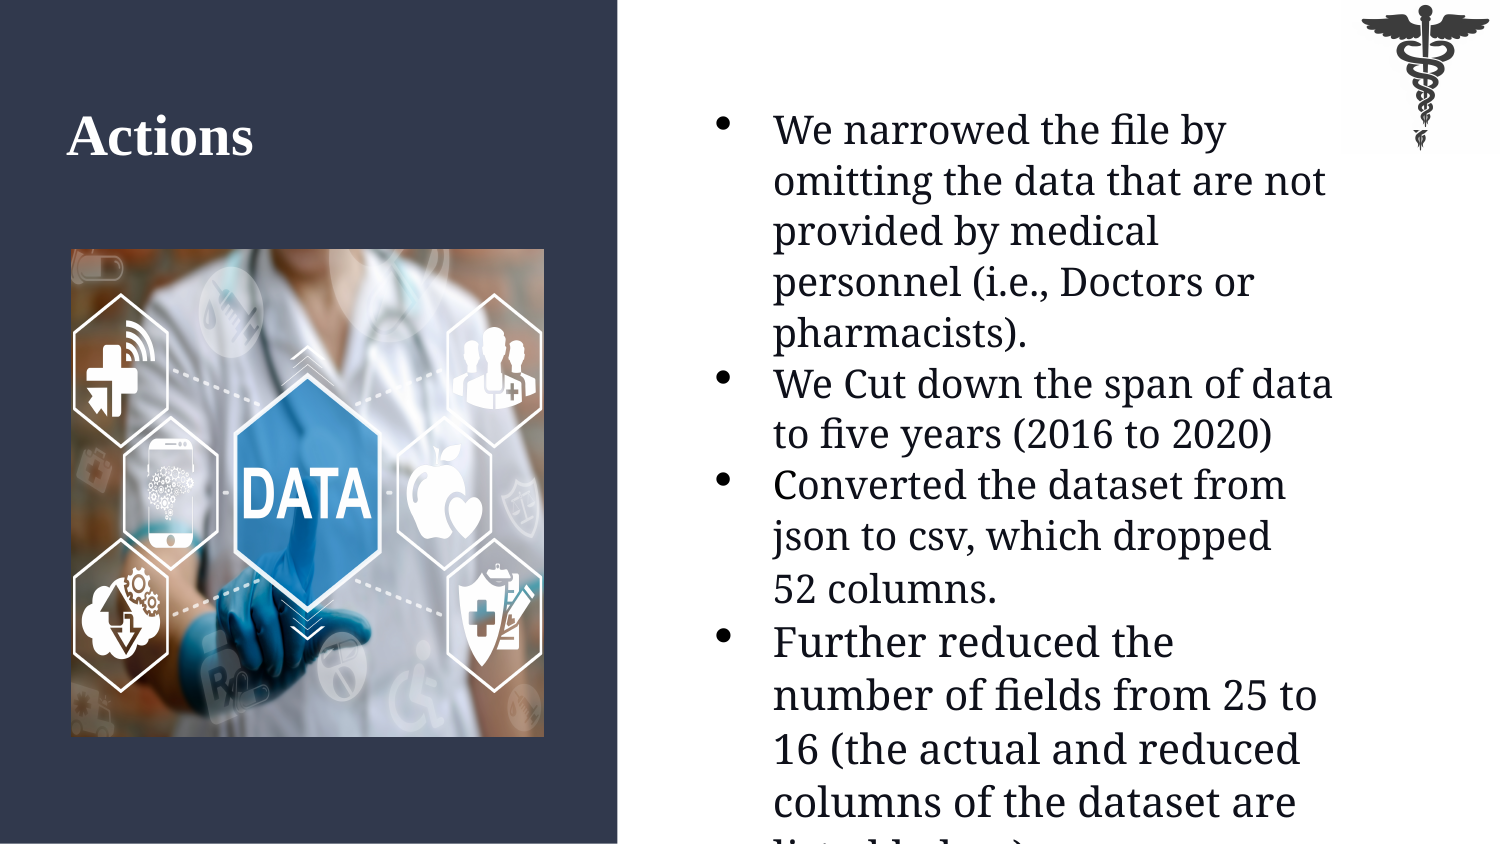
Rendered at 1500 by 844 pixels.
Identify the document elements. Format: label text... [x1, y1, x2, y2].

text_box We narrowed the file by omitting the data that are not provided by medical personnel (i.e., Doctors or pharmacists). We Cut down the span of data to five years (2016 to 2020) Converted the dataset from json to csv, which dropped 52 columns. Further reduced the number of fields from 25 to 16 (the actual and reduced columns of the dataset are listed below). [701, 93, 1352, 844]
title Actions [51, 82, 565, 383]
picture [1341, 0, 1500, 154]
picture [71, 249, 545, 737]
